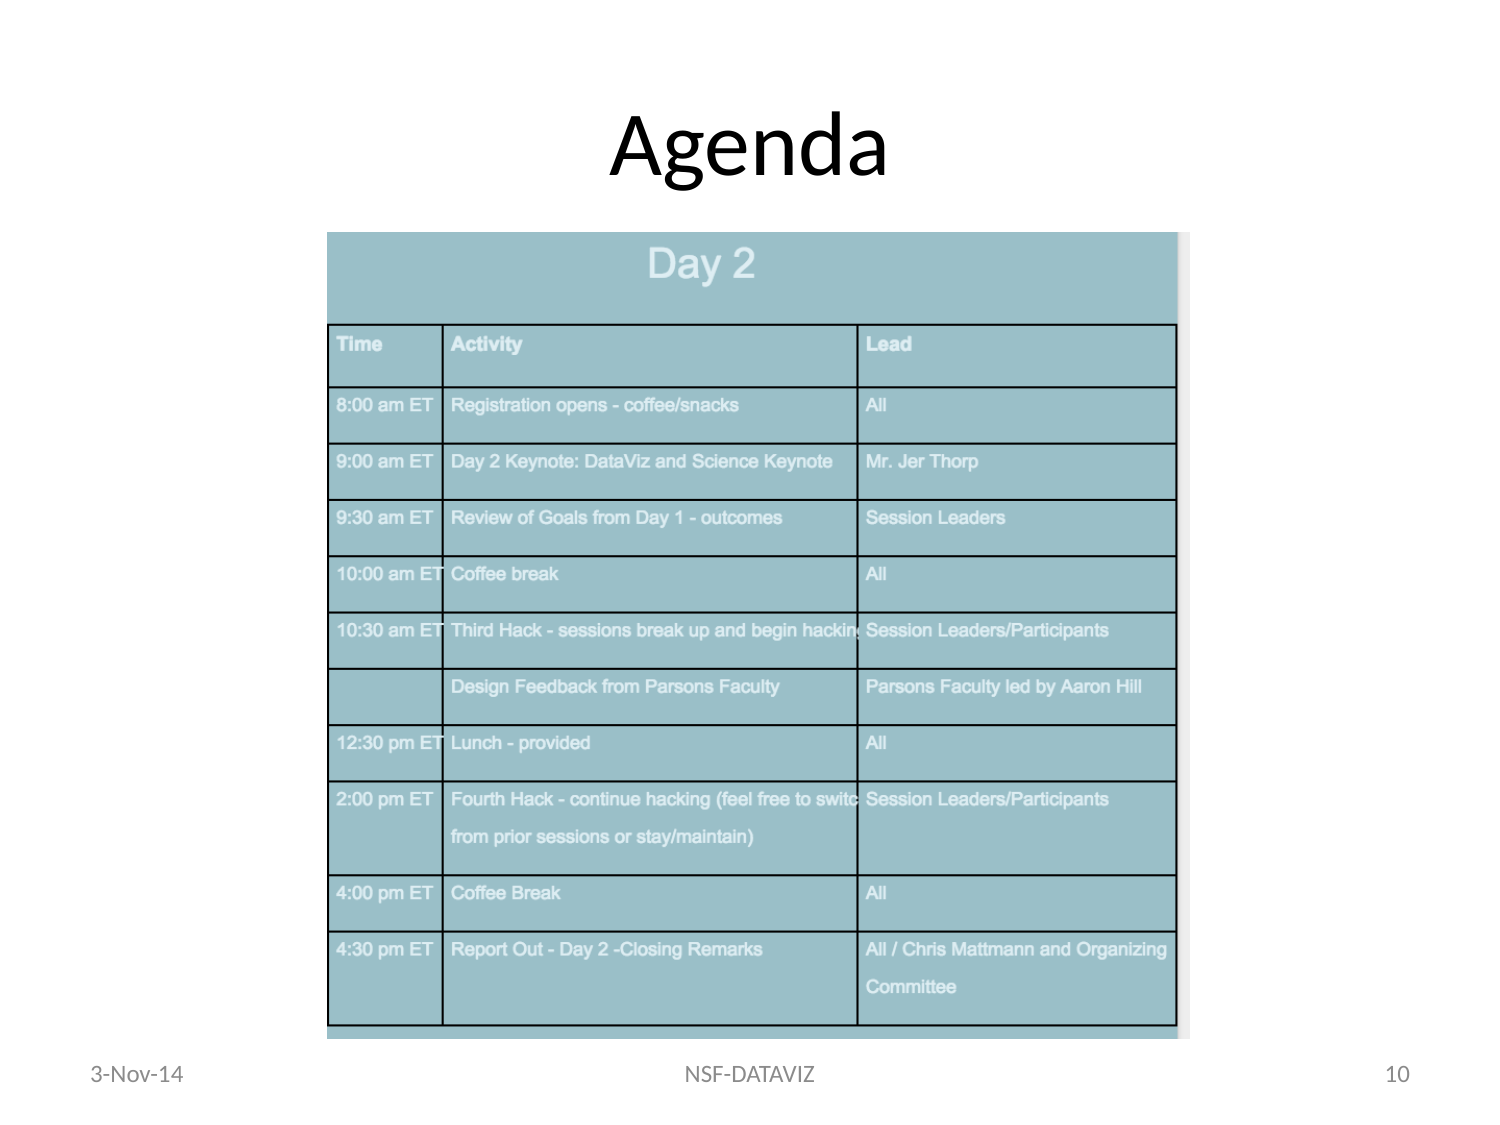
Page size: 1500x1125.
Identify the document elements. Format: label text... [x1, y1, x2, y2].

footer NSF-DATAVIZ [512, 1048, 988, 1103]
title Agenda [75, 45, 1425, 233]
picture [326, 232, 1190, 1040]
slide_number 3-Nov-14 [75, 1042, 425, 1103]
slide_number 10 [1074, 1042, 1425, 1103]
